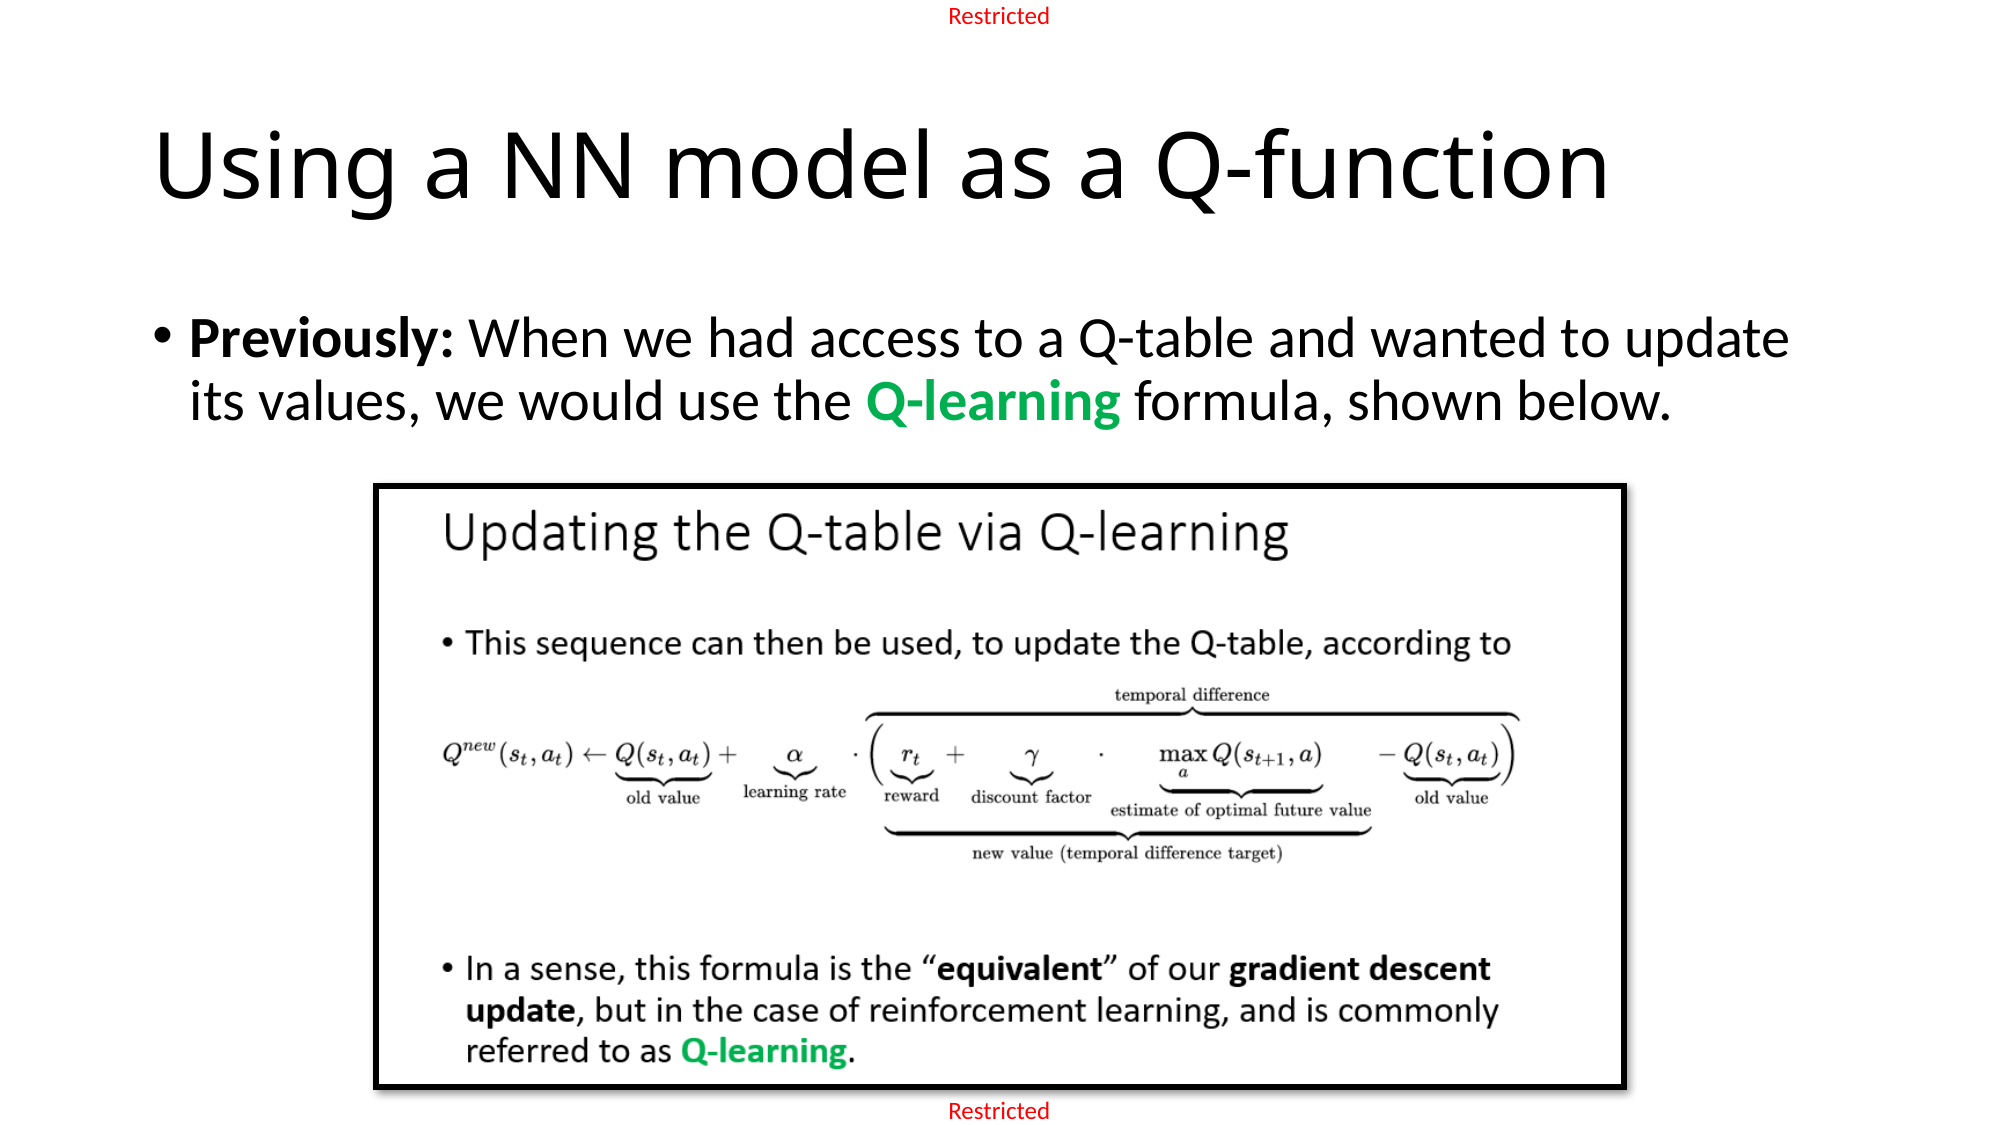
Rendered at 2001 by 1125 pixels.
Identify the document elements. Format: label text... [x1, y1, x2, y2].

list Previously: When we had access to a Q-table and wanted to update its values, we would use the Q-learning formula, shown below. [137, 299, 1863, 1014]
title Using a NN model as a Q-function [137, 59, 1863, 278]
picture [378, 489, 1621, 1084]
